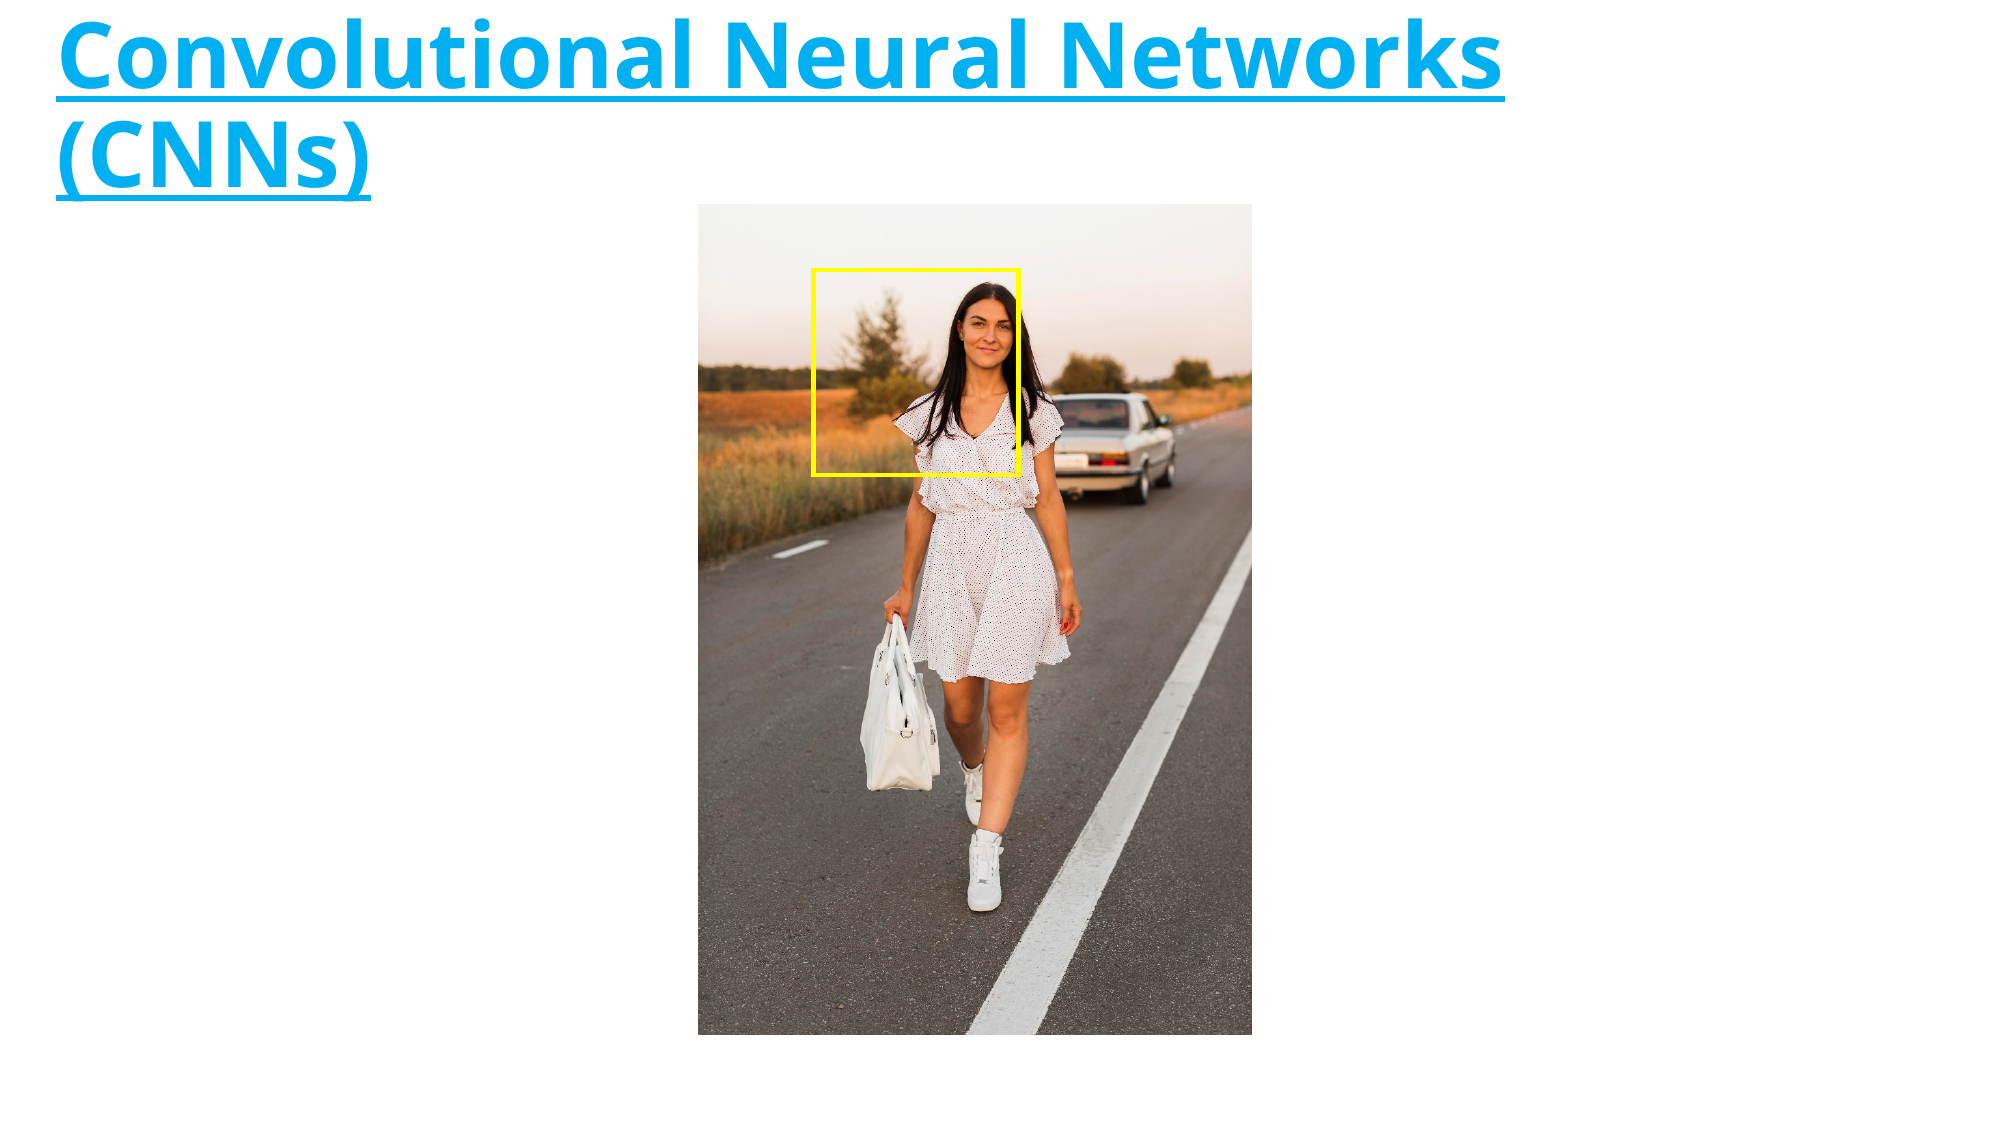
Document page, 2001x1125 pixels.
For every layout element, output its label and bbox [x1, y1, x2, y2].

picture [698, 204, 1252, 1035]
title [41, 0, 1767, 218]
